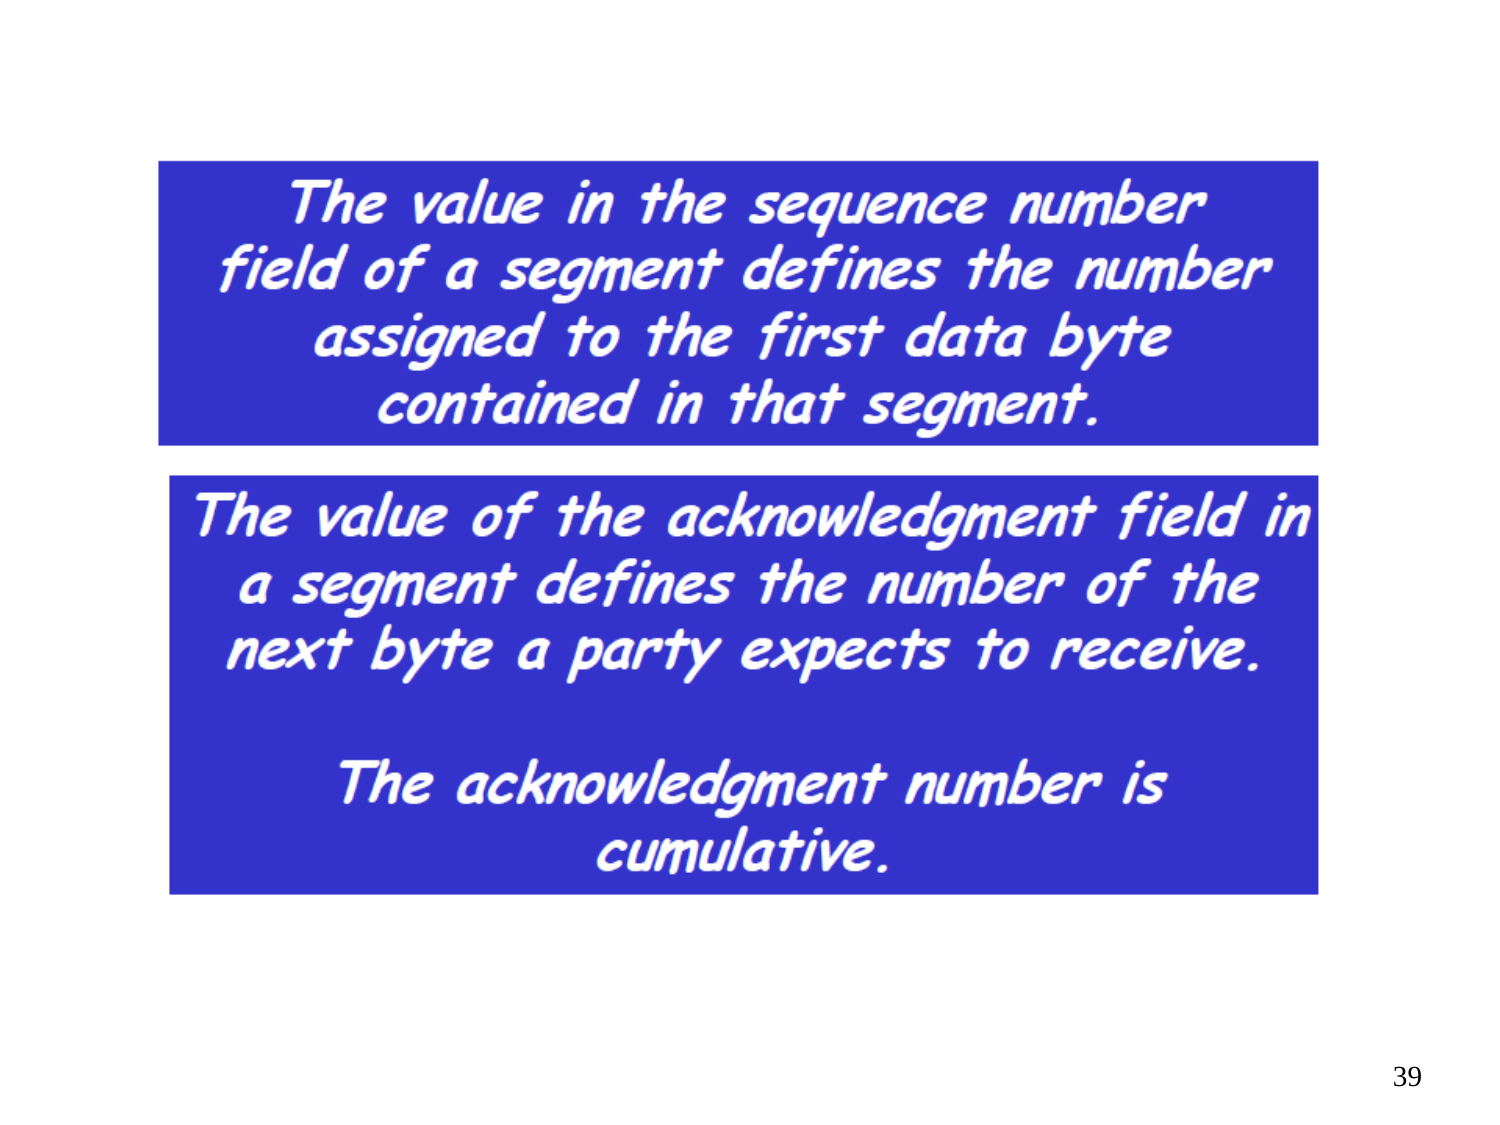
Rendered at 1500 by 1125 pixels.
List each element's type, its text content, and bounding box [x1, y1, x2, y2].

picture [128, 130, 1339, 934]
text_box 39 [1362, 1049, 1438, 1125]
